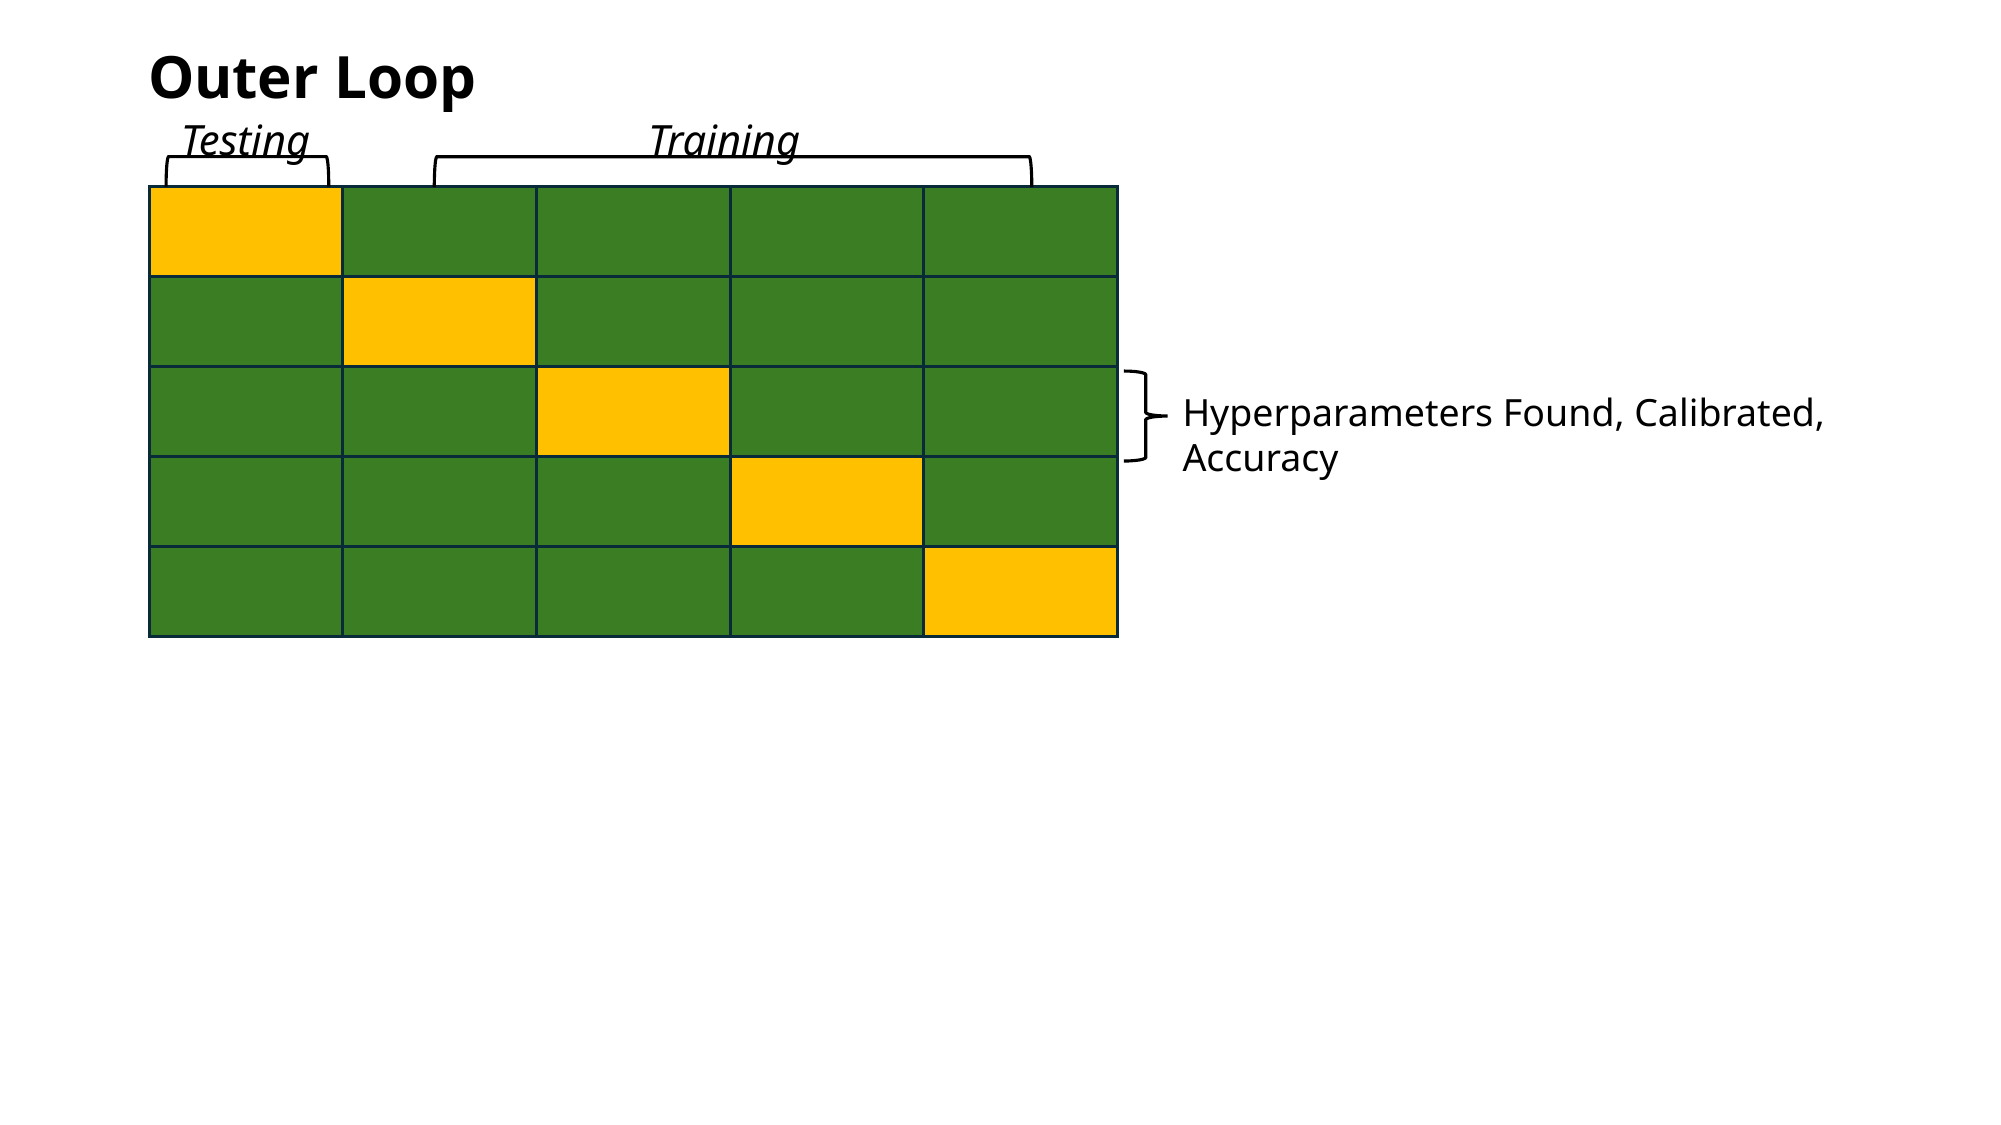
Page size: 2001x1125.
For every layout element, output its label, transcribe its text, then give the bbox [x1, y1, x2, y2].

text_box [729, 275, 922, 365]
text_box [148, 455, 341, 545]
text_box [922, 545, 1119, 638]
text_box [922, 185, 1119, 275]
text_box [729, 365, 922, 455]
text_box Outer Loop [133, 32, 878, 118]
text_box [341, 365, 535, 455]
text_box Testing [166, 118, 374, 171]
text_box [148, 545, 341, 638]
text_box [535, 275, 729, 365]
text_box [148, 275, 341, 365]
text_box [922, 275, 1119, 365]
text_box Training [633, 118, 842, 171]
text_box [729, 545, 922, 638]
text_box [341, 275, 535, 365]
text_box [729, 455, 922, 545]
text_box [341, 185, 535, 275]
text_box [432, 155, 1034, 188]
text_box Hyperparameters Found, Calibrated, Accuracy [1167, 381, 1950, 487]
text_box [341, 545, 535, 638]
text_box [1123, 369, 1167, 463]
text_box [535, 545, 729, 638]
text_box [535, 365, 729, 455]
text_box [164, 159, 331, 187]
text_box [341, 455, 535, 545]
text_box [148, 185, 341, 275]
text_box [535, 188, 729, 275]
text_box [729, 188, 922, 275]
text_box [148, 365, 341, 455]
text_box [535, 455, 729, 545]
text_box [922, 365, 1119, 455]
text_box [922, 455, 1119, 545]
